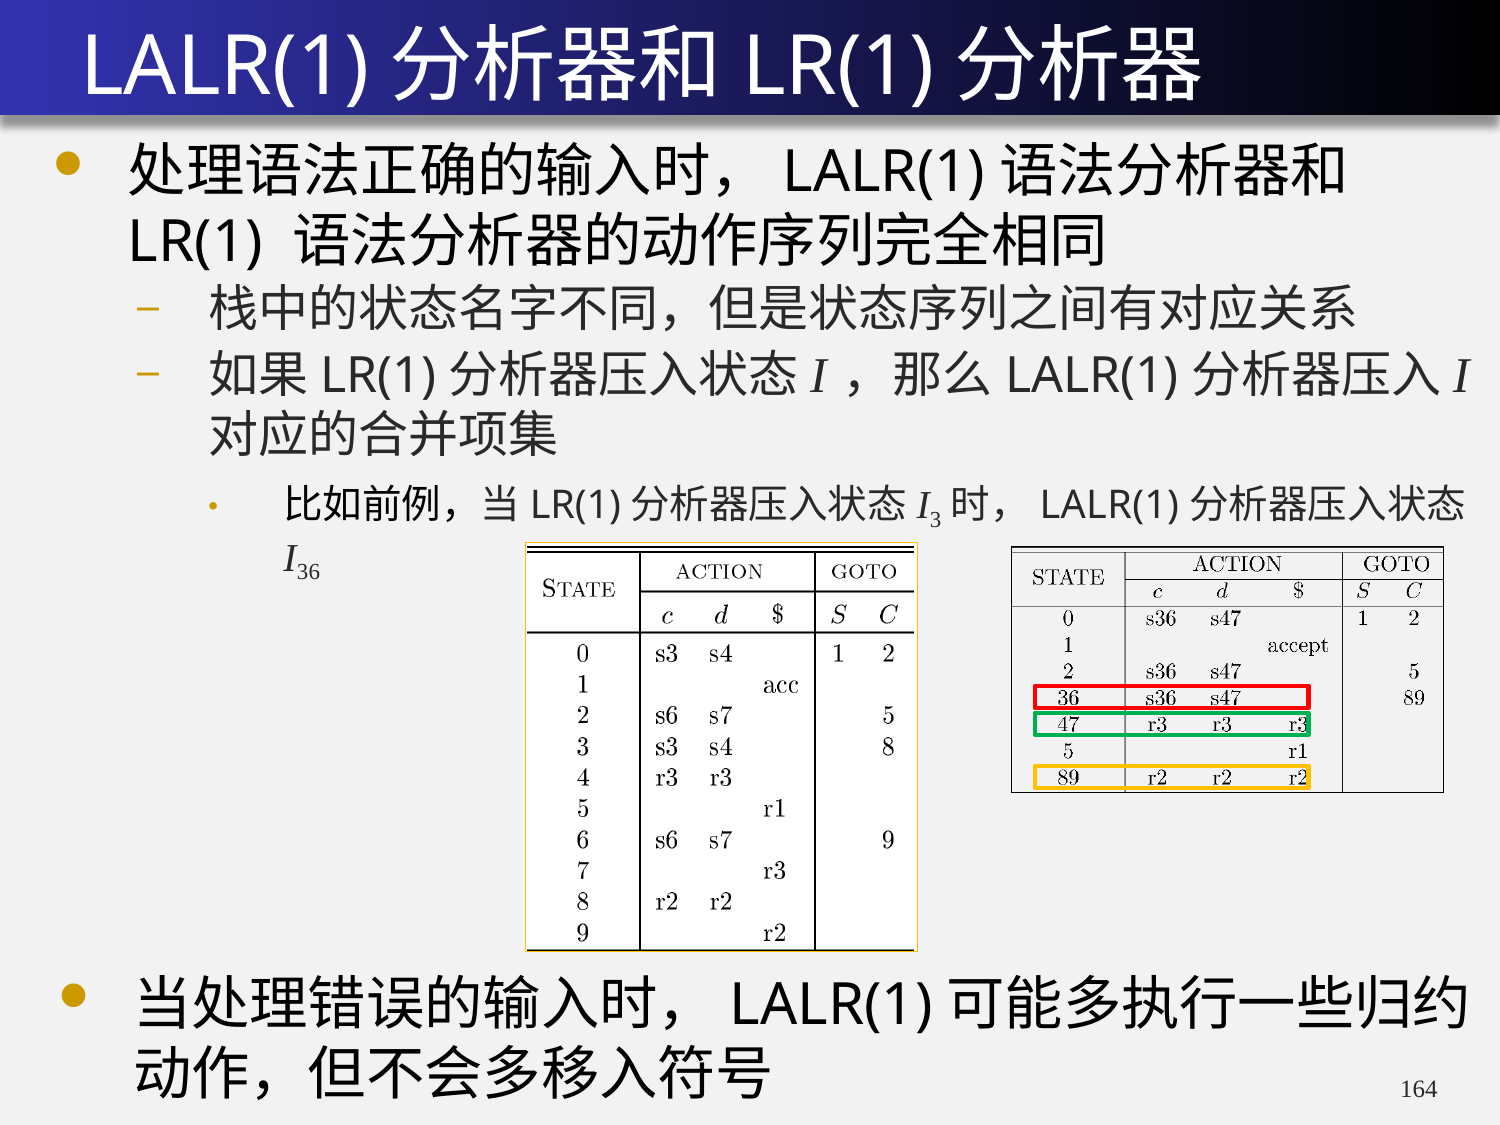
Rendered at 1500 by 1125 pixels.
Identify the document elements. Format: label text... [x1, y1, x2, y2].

text_box 处理语法正确的输入时，LALR(1)语法分析器和LR(1) 语法分析器的动作序列完全相同 [50, 117, 1477, 274]
title LALR(1)分析器和LR(1)分析器 [78, 8, 1246, 117]
text_box 栈中的状态名字不同，但是状态序列之间有对应关系 [56, 259, 1500, 337]
picture [524, 542, 919, 952]
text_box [1011, 546, 1444, 793]
text_box 如果LR(1)分析器压入状态I，那么LALR(1)分析器压入I对应的合并项集 比如前例，当LR(1)分析器压入状态I3时，LALR(1)分析器压入状态I36 [56, 324, 1477, 662]
text_box 当处理错误的输入时，LALR(1)可能多执行一些归约动作，但不会多移入符号 [56, 949, 1483, 1106]
